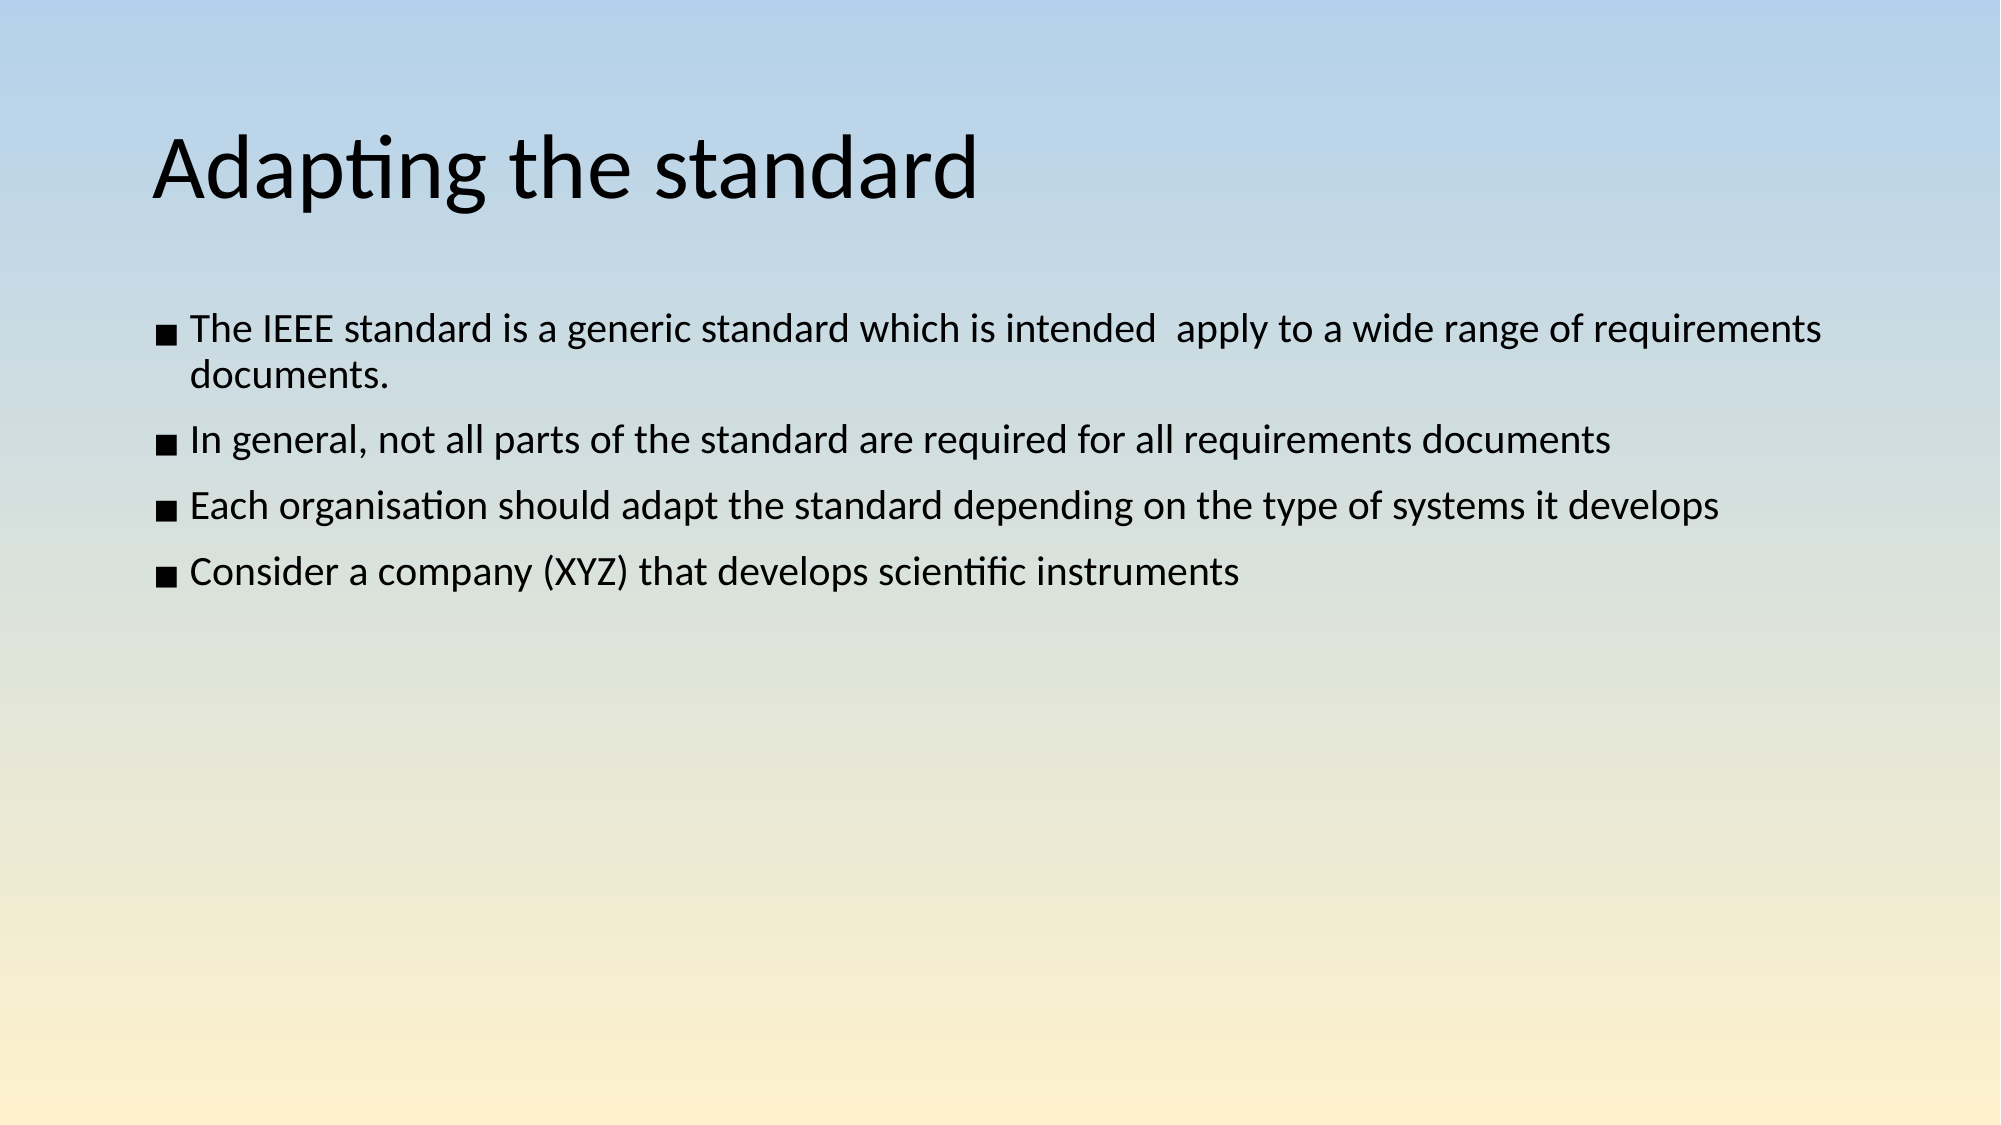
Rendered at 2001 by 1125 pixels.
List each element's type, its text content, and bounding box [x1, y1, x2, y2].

list The IEEE standard is a generic standard which is intended apply to a wide range of requirements documents. In general, not all parts of the standard are required for all requirements documents Each organisation should adapt the standard depending on the type of systems it develops Consider a company (XYZ) that develops scientific instruments [137, 299, 1863, 1014]
title Adapting the standard [137, 59, 1863, 278]
